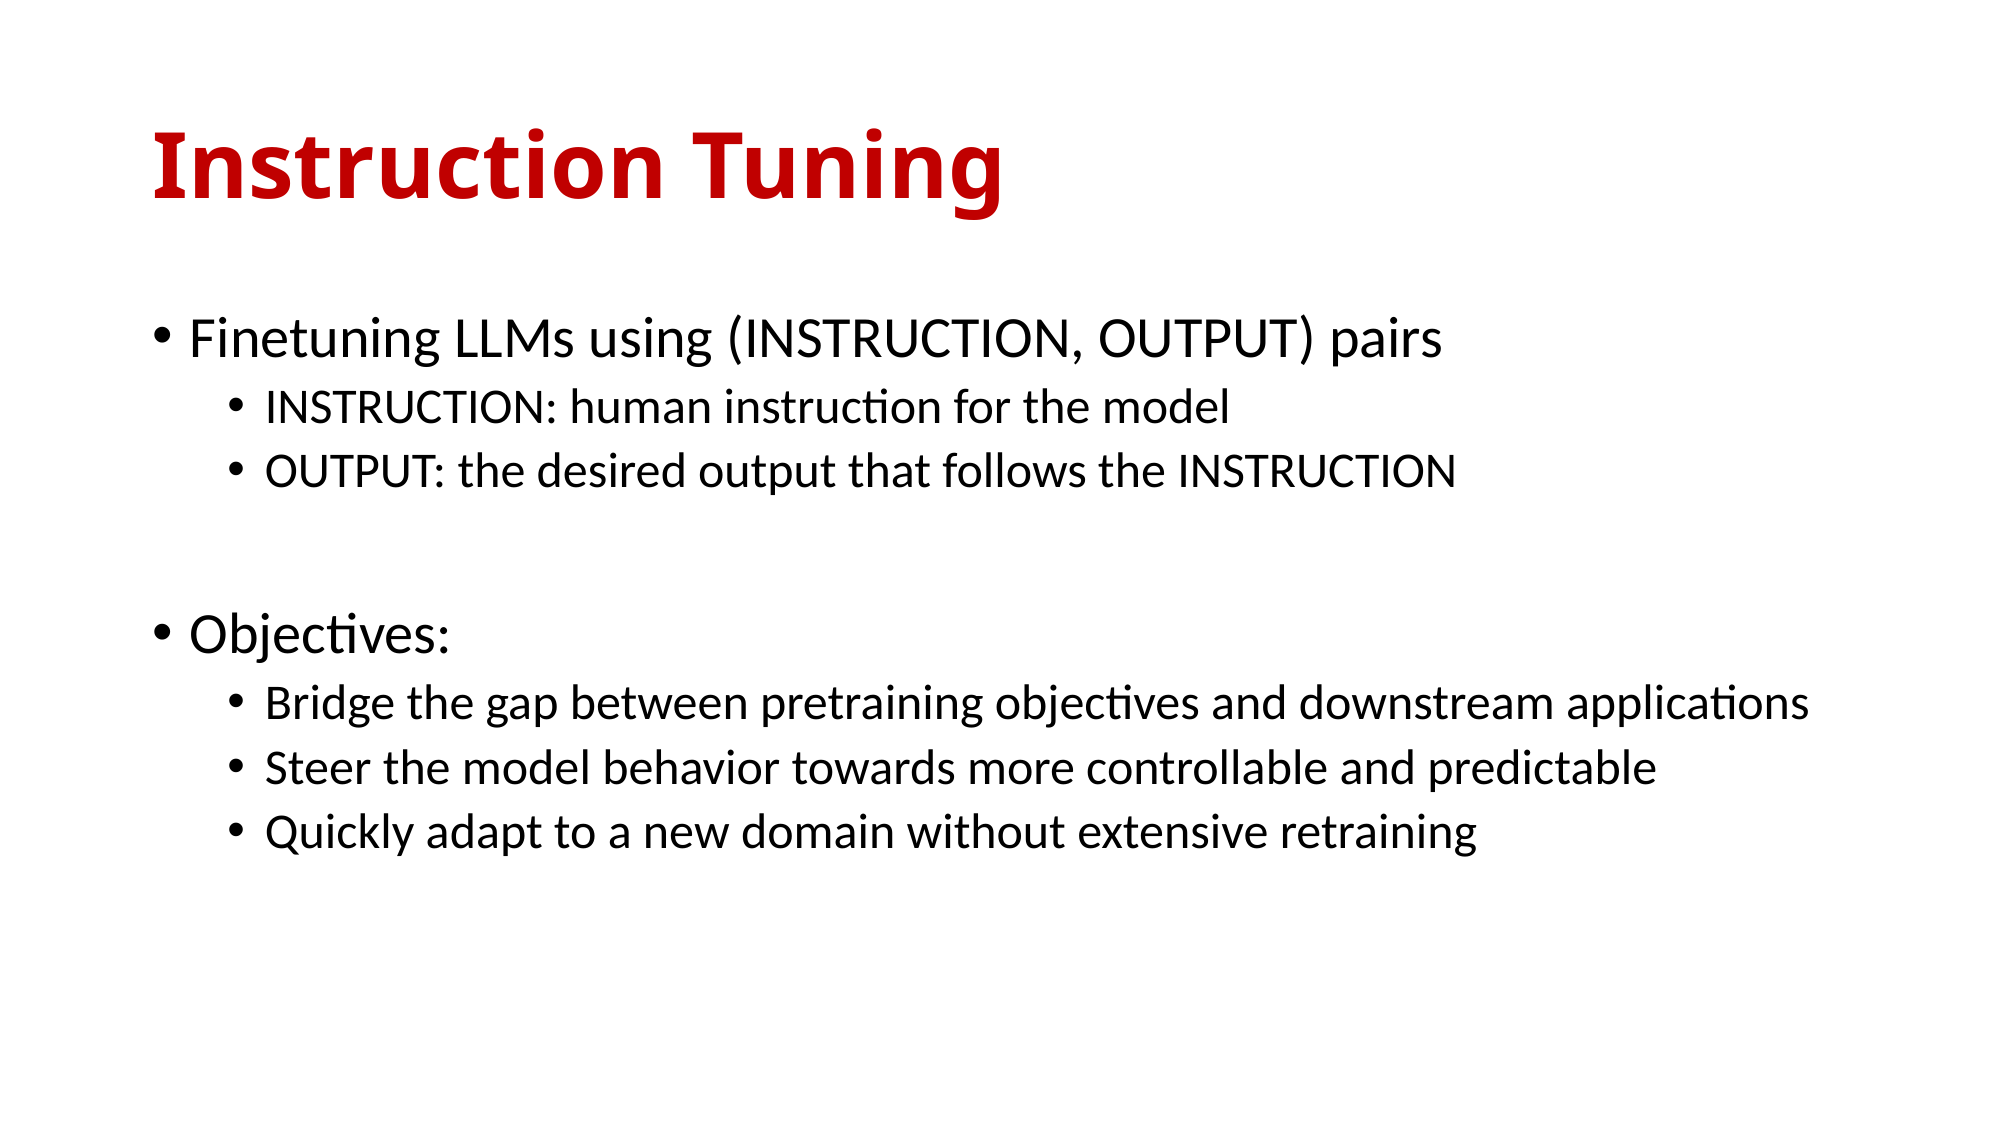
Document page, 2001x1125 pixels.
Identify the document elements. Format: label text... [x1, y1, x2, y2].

title Instruction Tuning [137, 59, 1863, 278]
list Finetuning LLMs using (INSTRUCTION, OUTPUT) pairs INSTRUCTION: human instruction for the model OUTPUT: the desired output that follows the INSTRUCTION Objectives: Bridge the gap between pretraining objectives and downstream applications Steer the model behavior towards more controllable and predictable Quickly adapt to a new domain without extensive retraining [137, 299, 1863, 1014]
